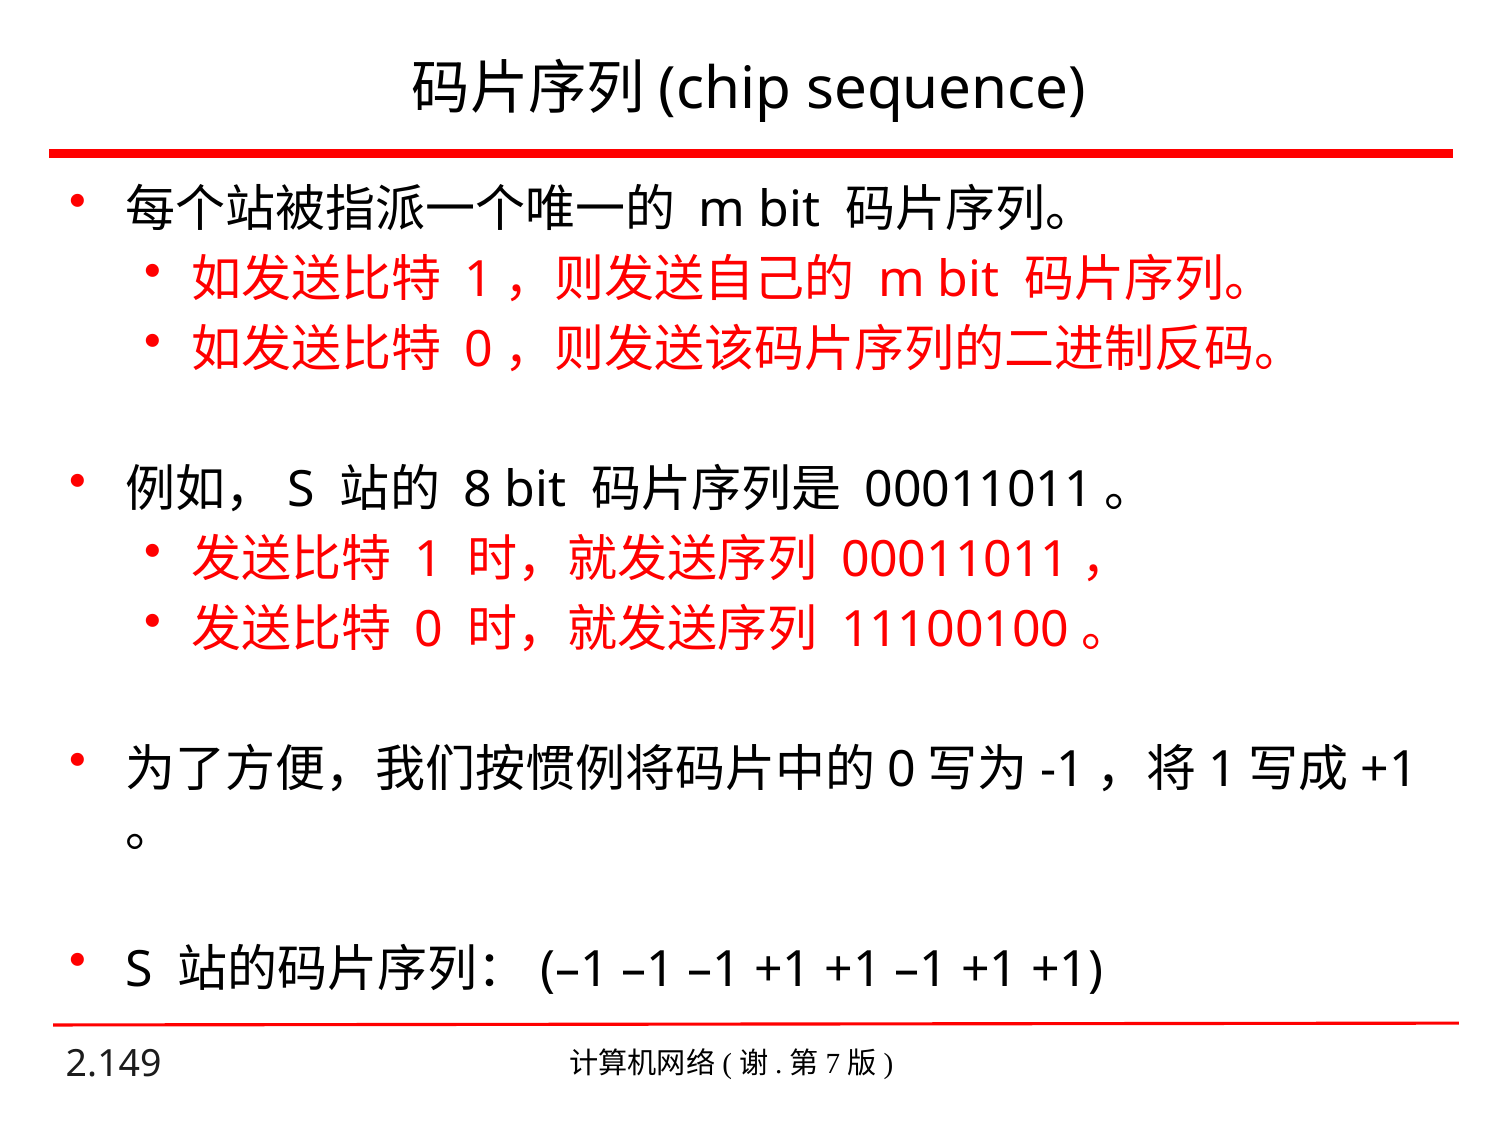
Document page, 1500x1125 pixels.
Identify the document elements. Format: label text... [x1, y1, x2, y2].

list 每个站被指派一个唯一的 m bit 码片序列。 如发送比特 1，则发送自己的 m bit 码片序列。 如发送比特 0，则发送该码片序列的二进制反码。 例如，S 站的 8 bit 码片序列是 00011011。 发送比特 1 时，就发送序列 00011011， 发送比特 0 时，就发送序列 11100100。 为了方便，我们按惯例将码片中的0写为-1，将1写成+1 。 S 站的码片序列：(–1 –1 –1 +1 +1 –1 +1 +1) [53, 168, 1447, 1014]
title 码片序列(chip sequence) [58, 33, 1440, 137]
